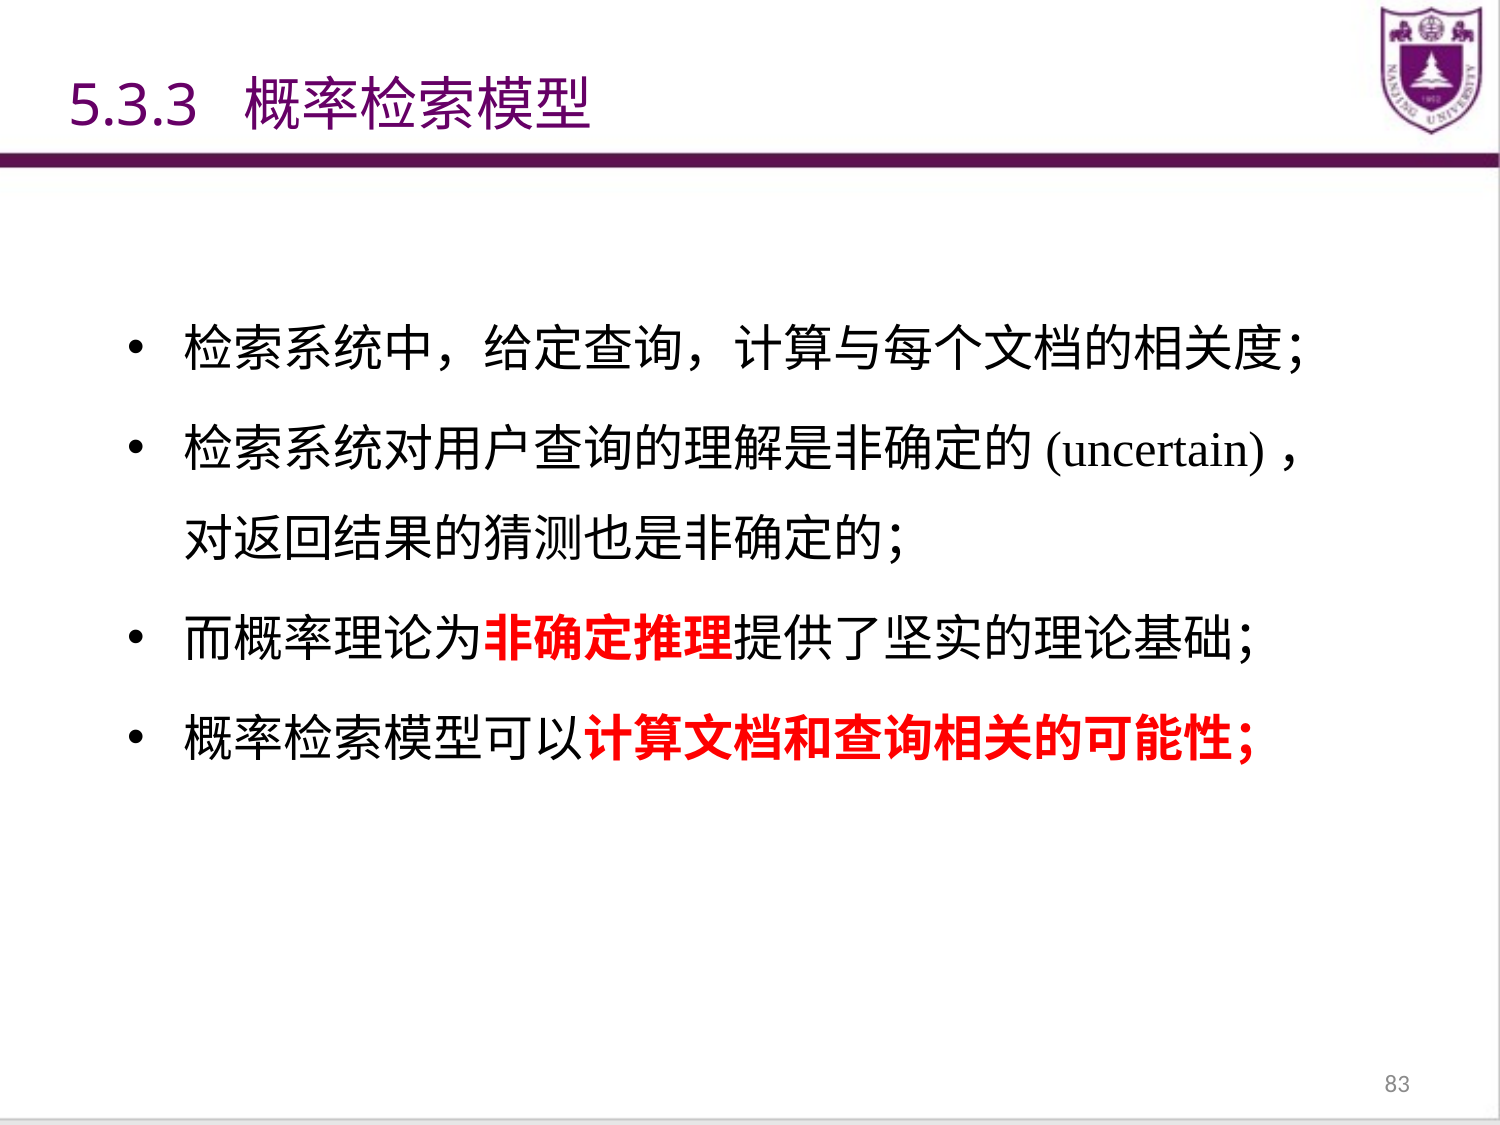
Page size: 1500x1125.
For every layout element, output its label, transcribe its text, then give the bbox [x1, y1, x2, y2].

list 检索系统中，给定查询，计算与每个文档的相关度； 检索系统对用户查询的理解是非确定的(uncertain)，对返回结果的猜测也是非确定的； 而概率理论为非确定推理提供了坚实的理论基础； 概率检索模型可以计算文档和查询相关的可能性； [112, 278, 1388, 988]
text_box 5.3.3 概率检索模型 [53, 21, 1296, 184]
slide_number 83 [1074, 1062, 1425, 1103]
picture [0, 0, 1500, 1125]
